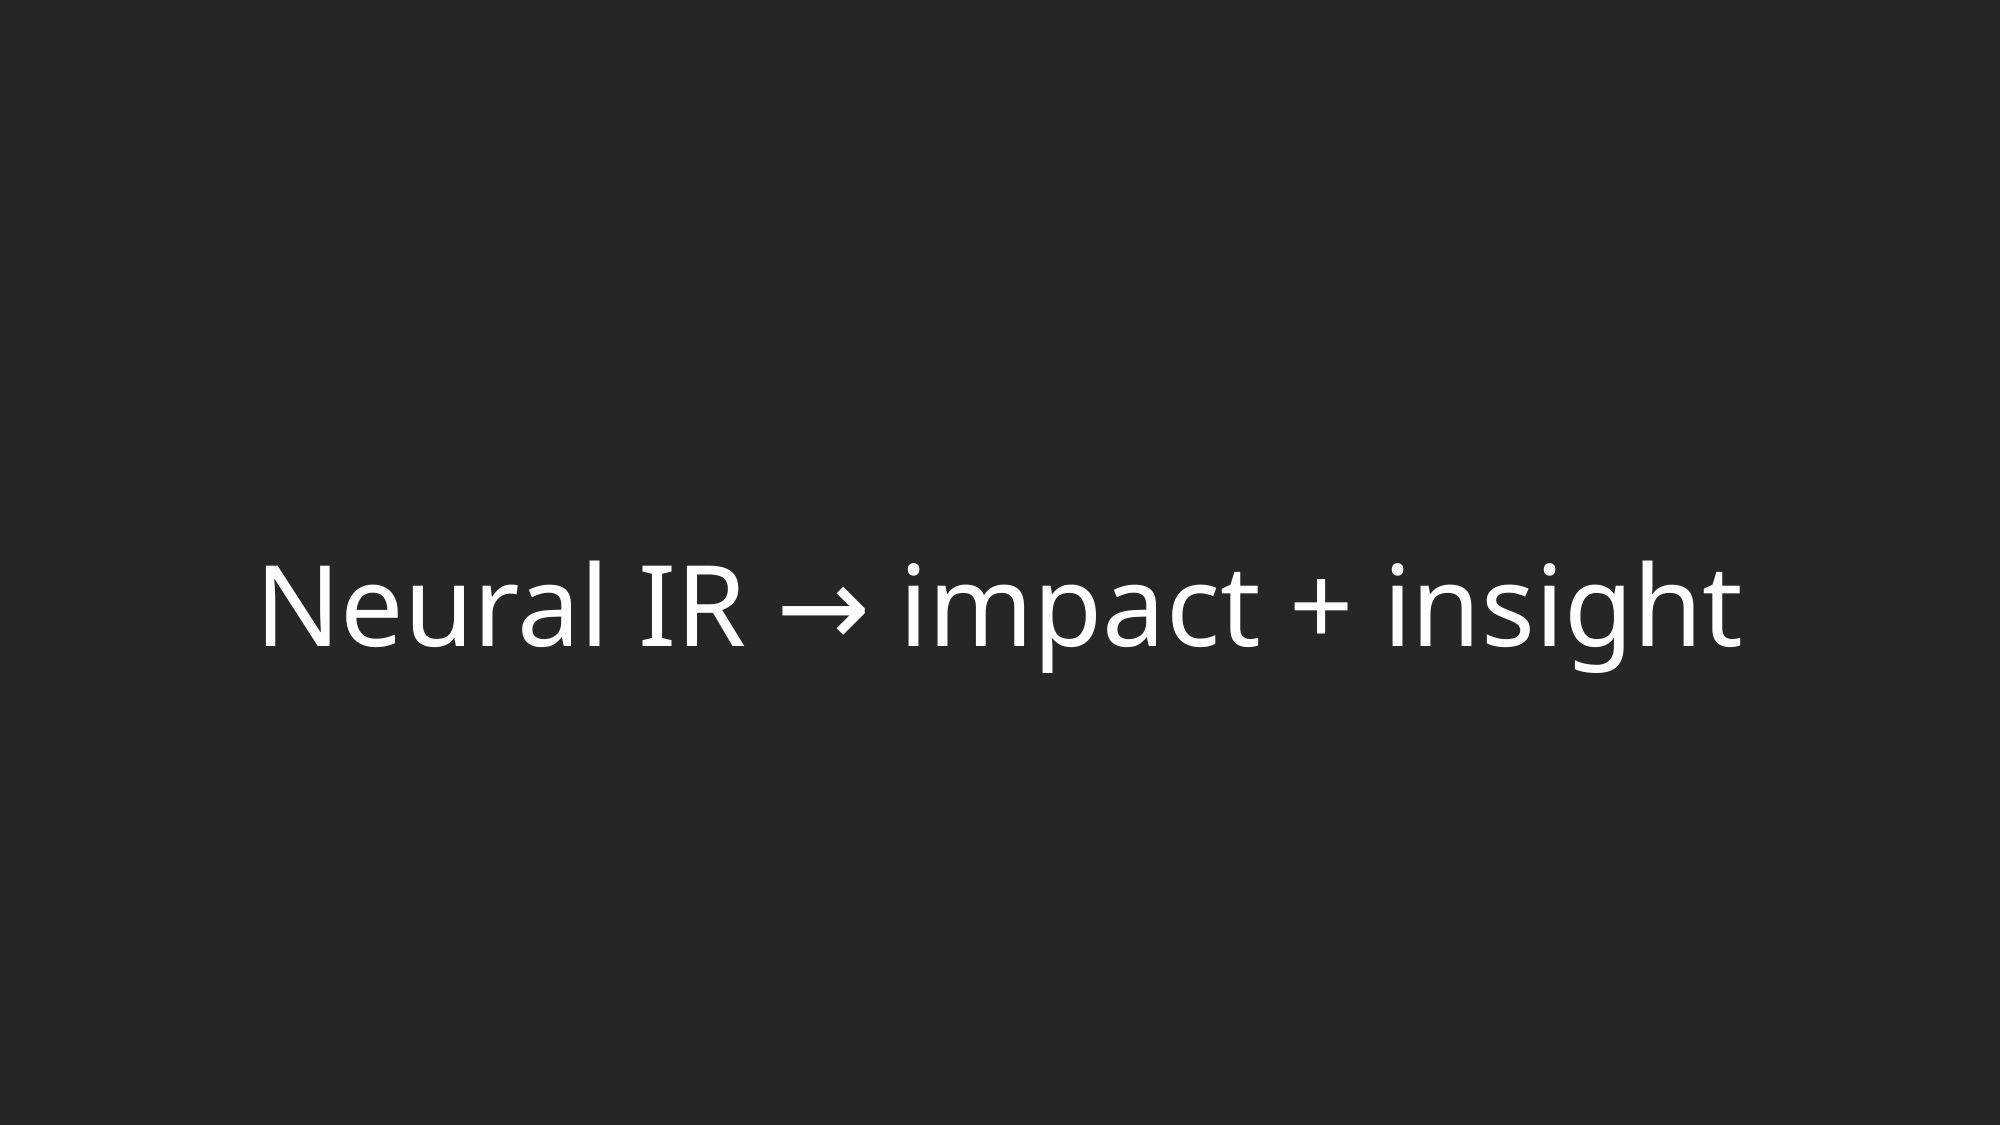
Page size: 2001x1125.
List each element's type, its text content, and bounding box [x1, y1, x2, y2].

text_box Neural IR → impact + insight [109, 499, 1891, 677]
